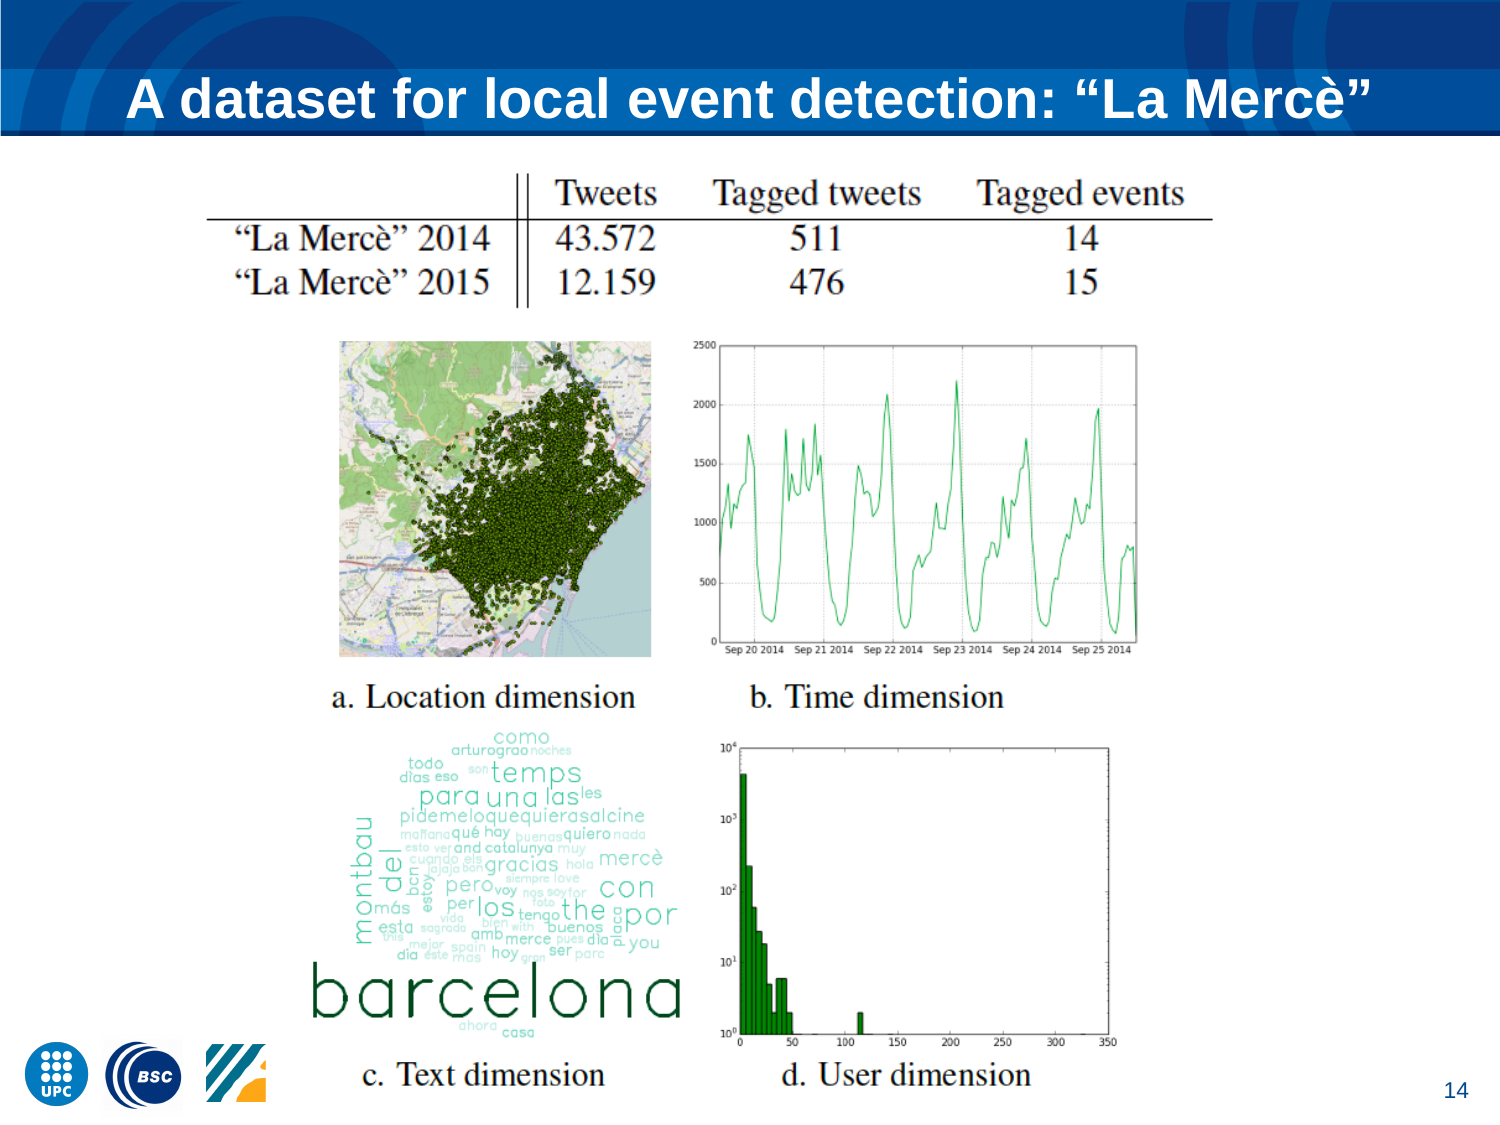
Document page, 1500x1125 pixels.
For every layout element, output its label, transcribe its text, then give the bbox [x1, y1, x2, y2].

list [288, 342, 1177, 1118]
picture [206, 1044, 251, 1100]
picture [100, 1034, 183, 1118]
picture [17, 1034, 96, 1114]
picture [206, 1044, 231, 1075]
picture [159, 148, 1253, 335]
picture [0, 0, 1500, 136]
slide_number 14 [1411, 1042, 1484, 1111]
title A dataset for local event detection: “La Mercè” [17, 7, 1483, 138]
picture [222, 1044, 266, 1102]
